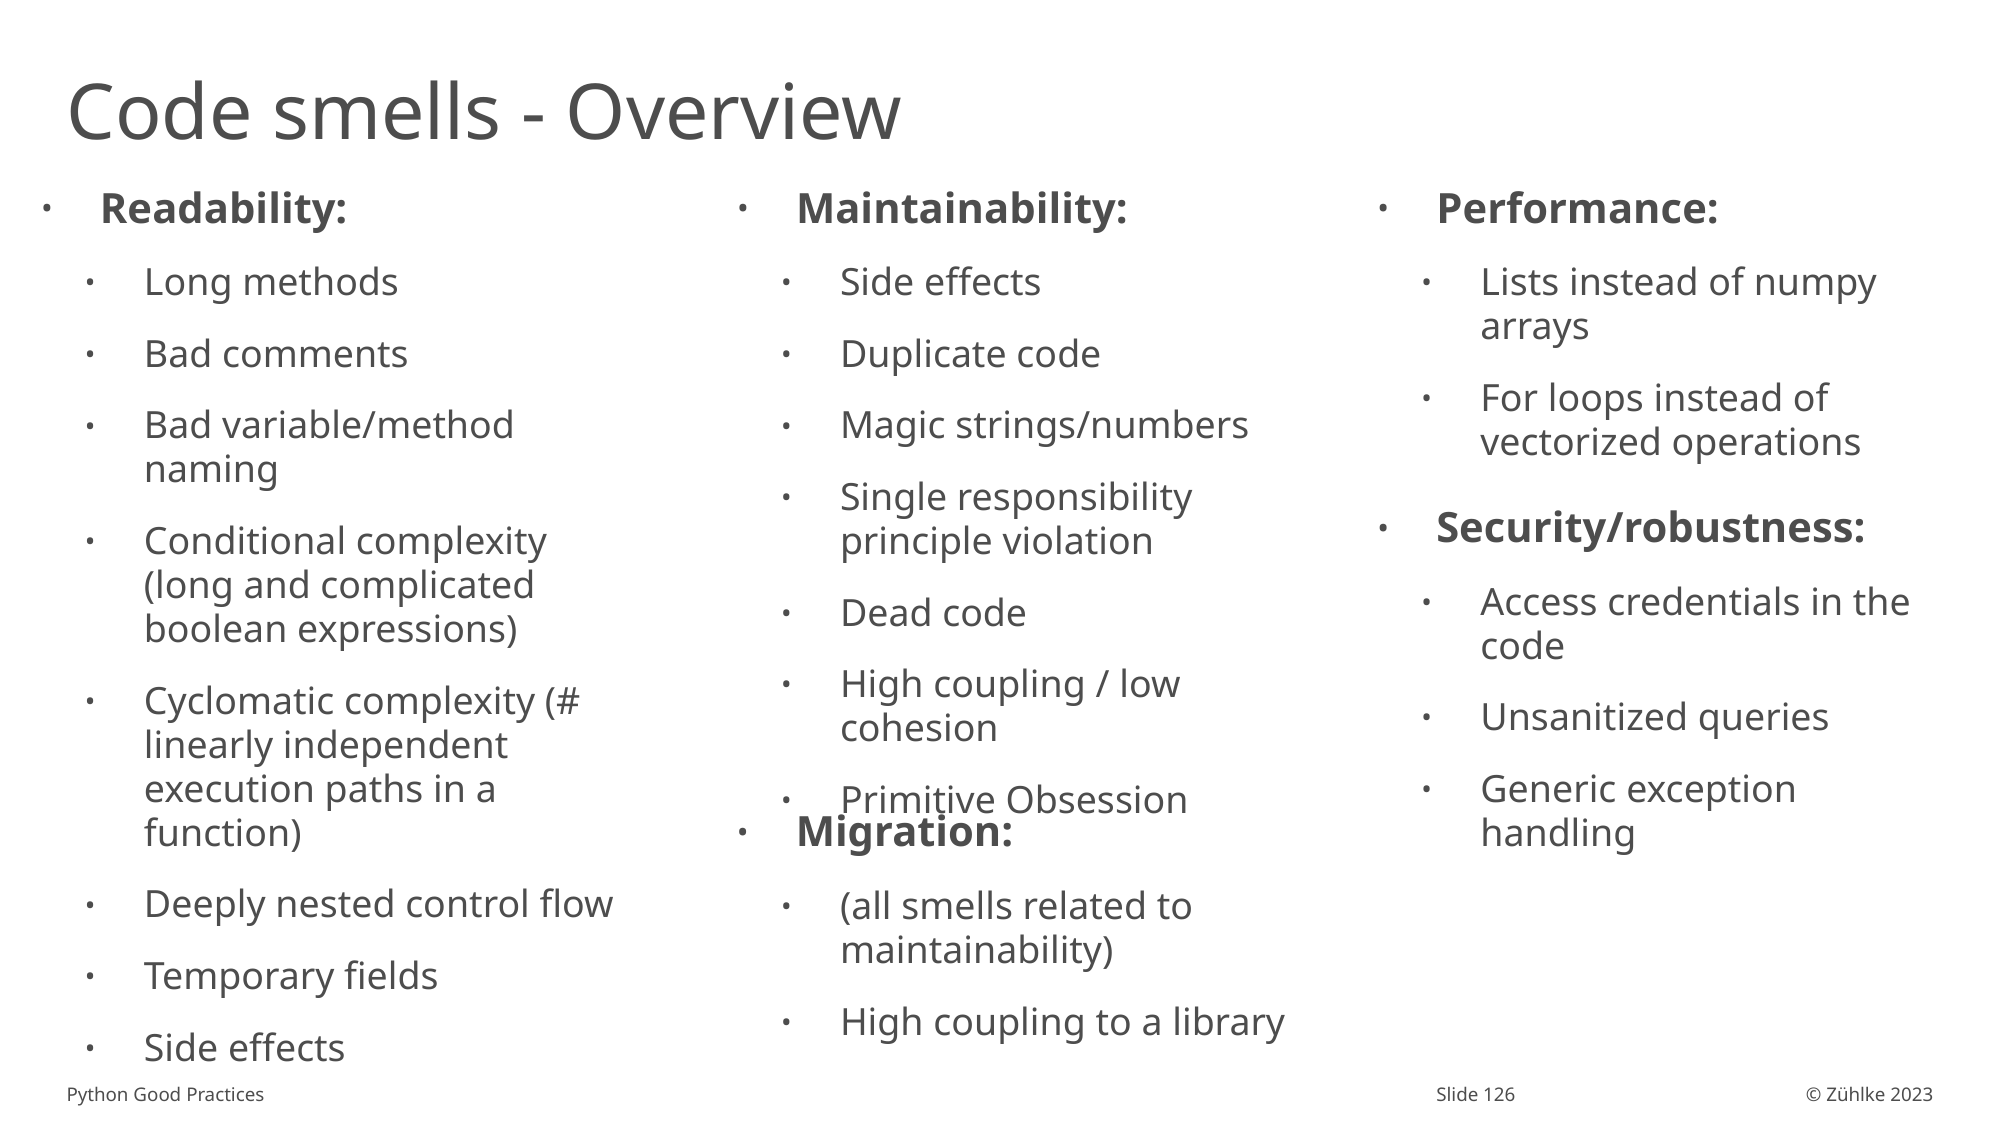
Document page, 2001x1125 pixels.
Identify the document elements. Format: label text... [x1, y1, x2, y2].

text_box Security/robustness: Access credentials in the code Unsanitized queries Generic exception handling [1362, 495, 1974, 821]
text_box Performance: Lists instead of numpy arrays For loops instead of vectorized operations [1362, 176, 1990, 496]
title Code smells - Overview [66, 66, 1934, 177]
text_box Maintainability: Side effects Duplicate code Magic strings/numbers Single responsibility principle violation Dead code High coupling / low cohesion Primitive Obsession [722, 176, 1306, 728]
text_box Migration: (all smells related to maintainability) High coupling to a library [722, 800, 1409, 1059]
text_box Readability: Long methods Bad comments Bad variable/method naming Conditional complexity (long and complicated boolean expressions) Cyclomatic complexity (# linearly independent execution paths in a function) Deeply nested control flow Temporary fields Side effects [26, 176, 652, 996]
